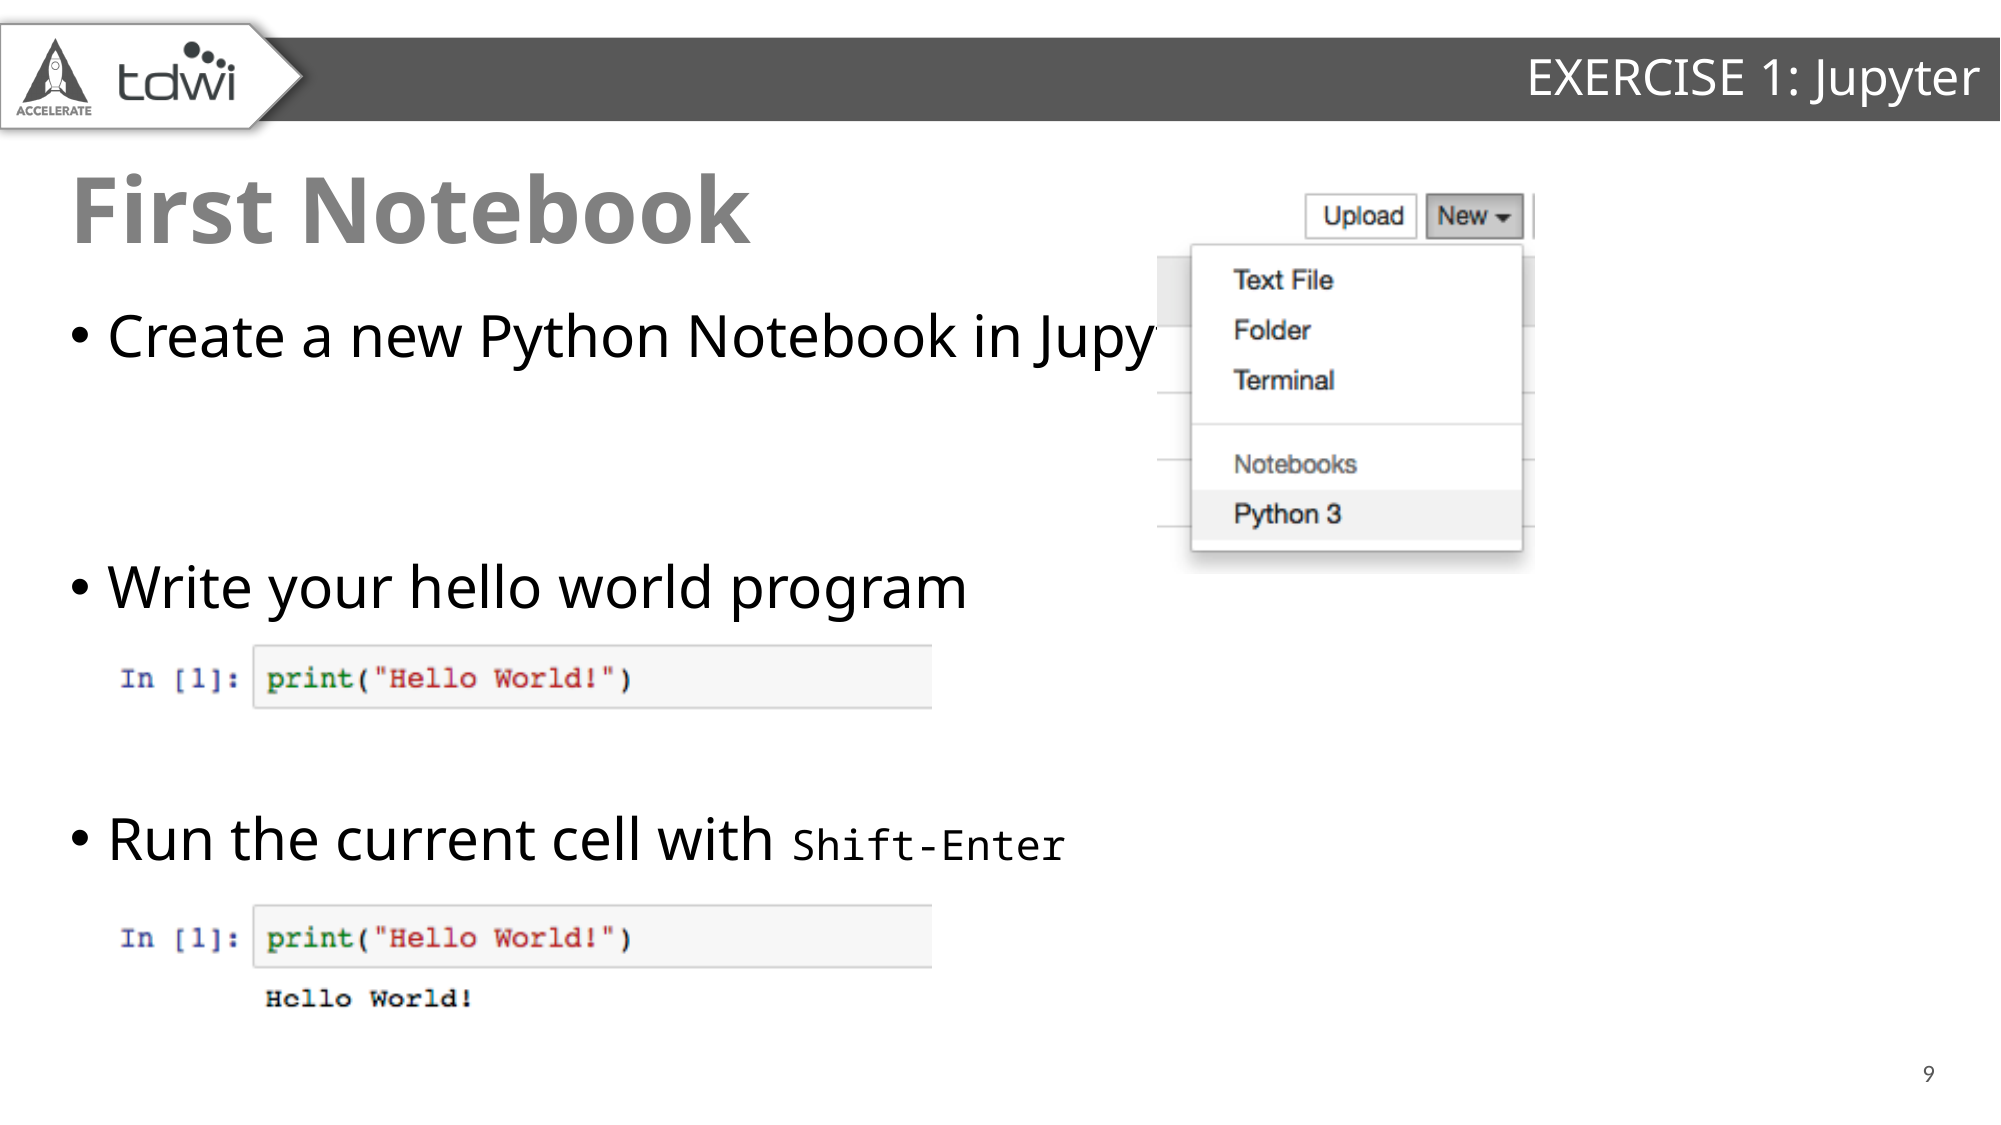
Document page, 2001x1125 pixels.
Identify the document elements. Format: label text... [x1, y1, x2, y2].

slide_number 9 [1500, 1042, 1950, 1103]
picture [115, 35, 239, 108]
picture [103, 630, 932, 716]
title First Notebook [54, 150, 1950, 278]
list EXERCISE 1: Jupyter [729, 44, 1997, 113]
picture [1157, 173, 1535, 574]
picture [103, 890, 932, 1020]
list Create a new Python Notebook in Jupyter Write your hello world program Run the current cell with Shift-Enter [54, 299, 1950, 1014]
